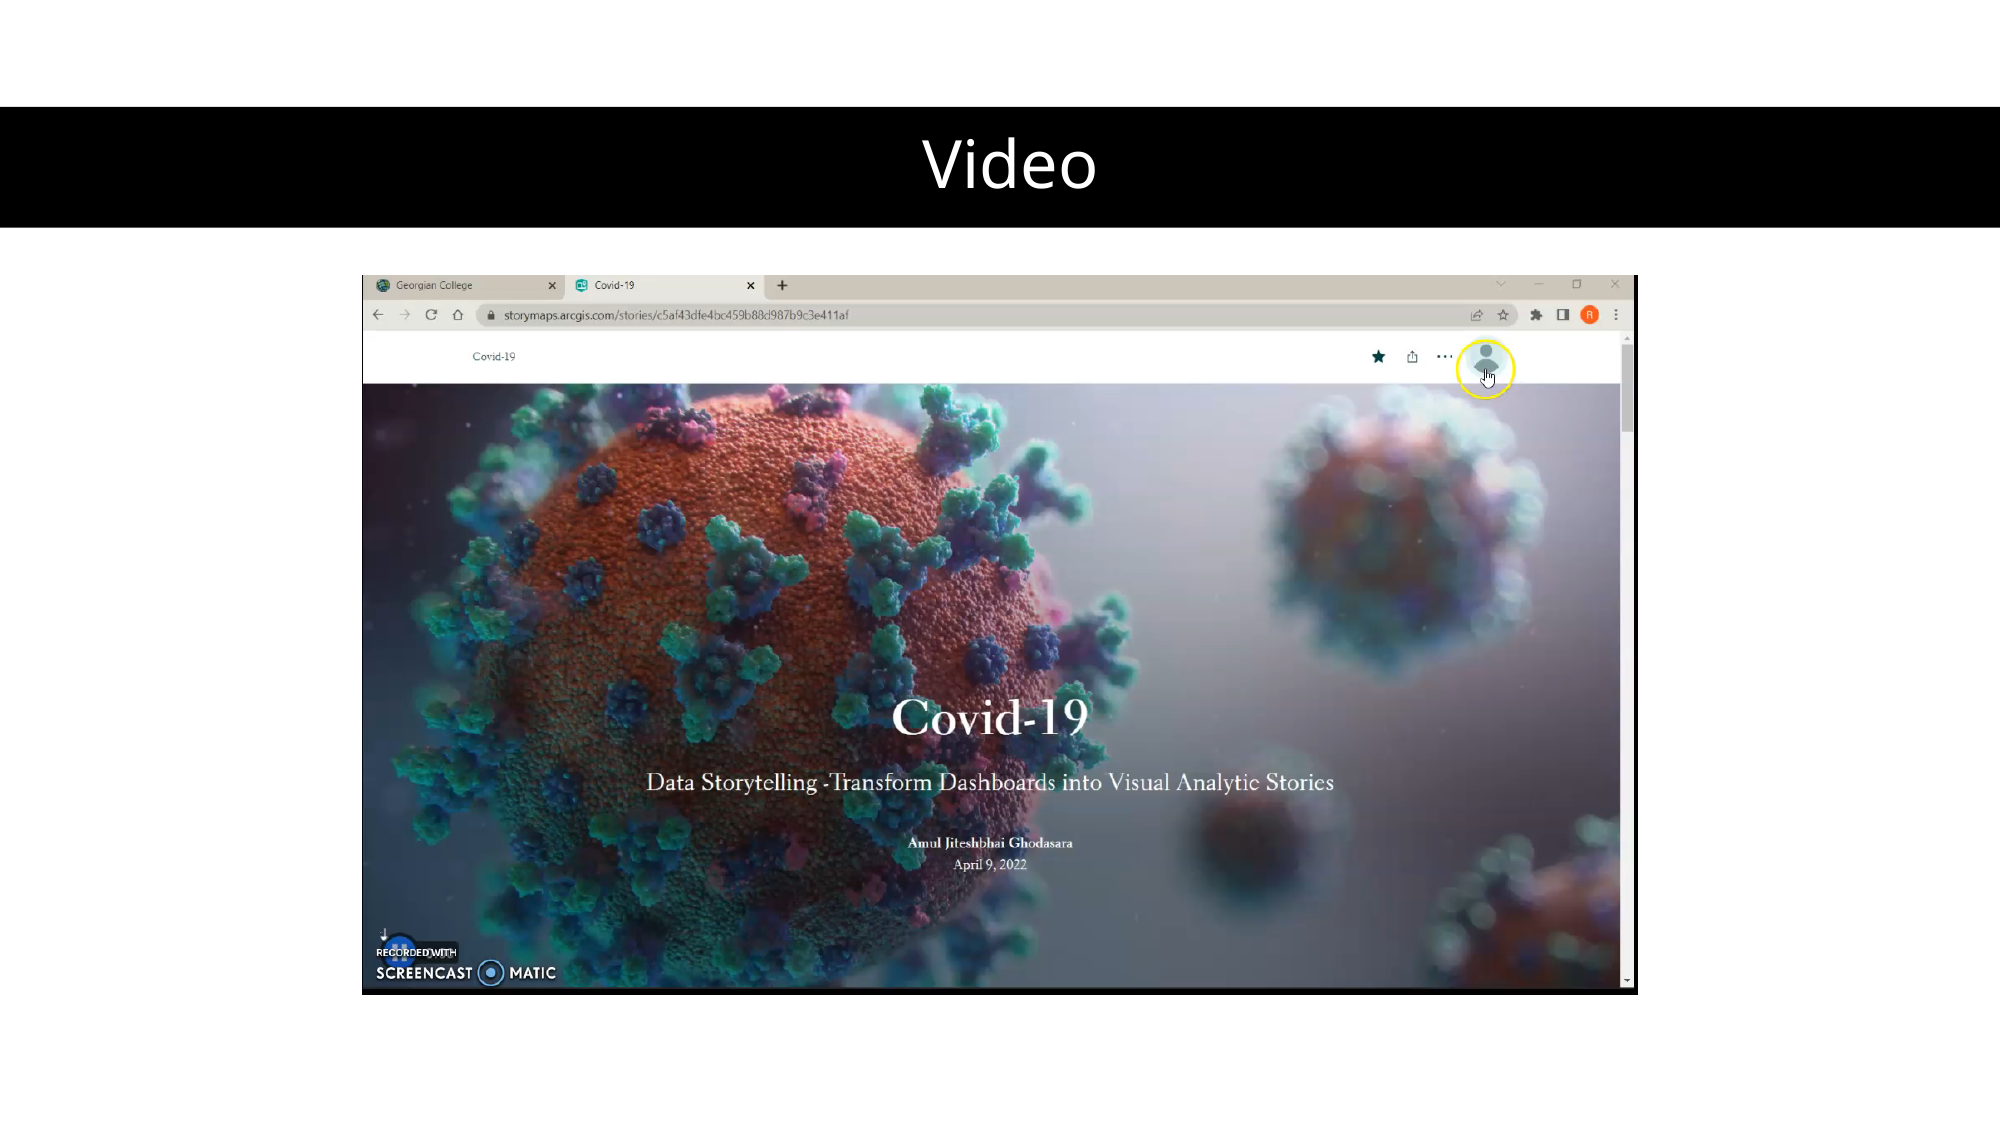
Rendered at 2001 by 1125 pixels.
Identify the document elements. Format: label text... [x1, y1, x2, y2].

text_box [0, 106, 2000, 229]
title Video [91, 105, 1931, 228]
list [361, 274, 1638, 996]
